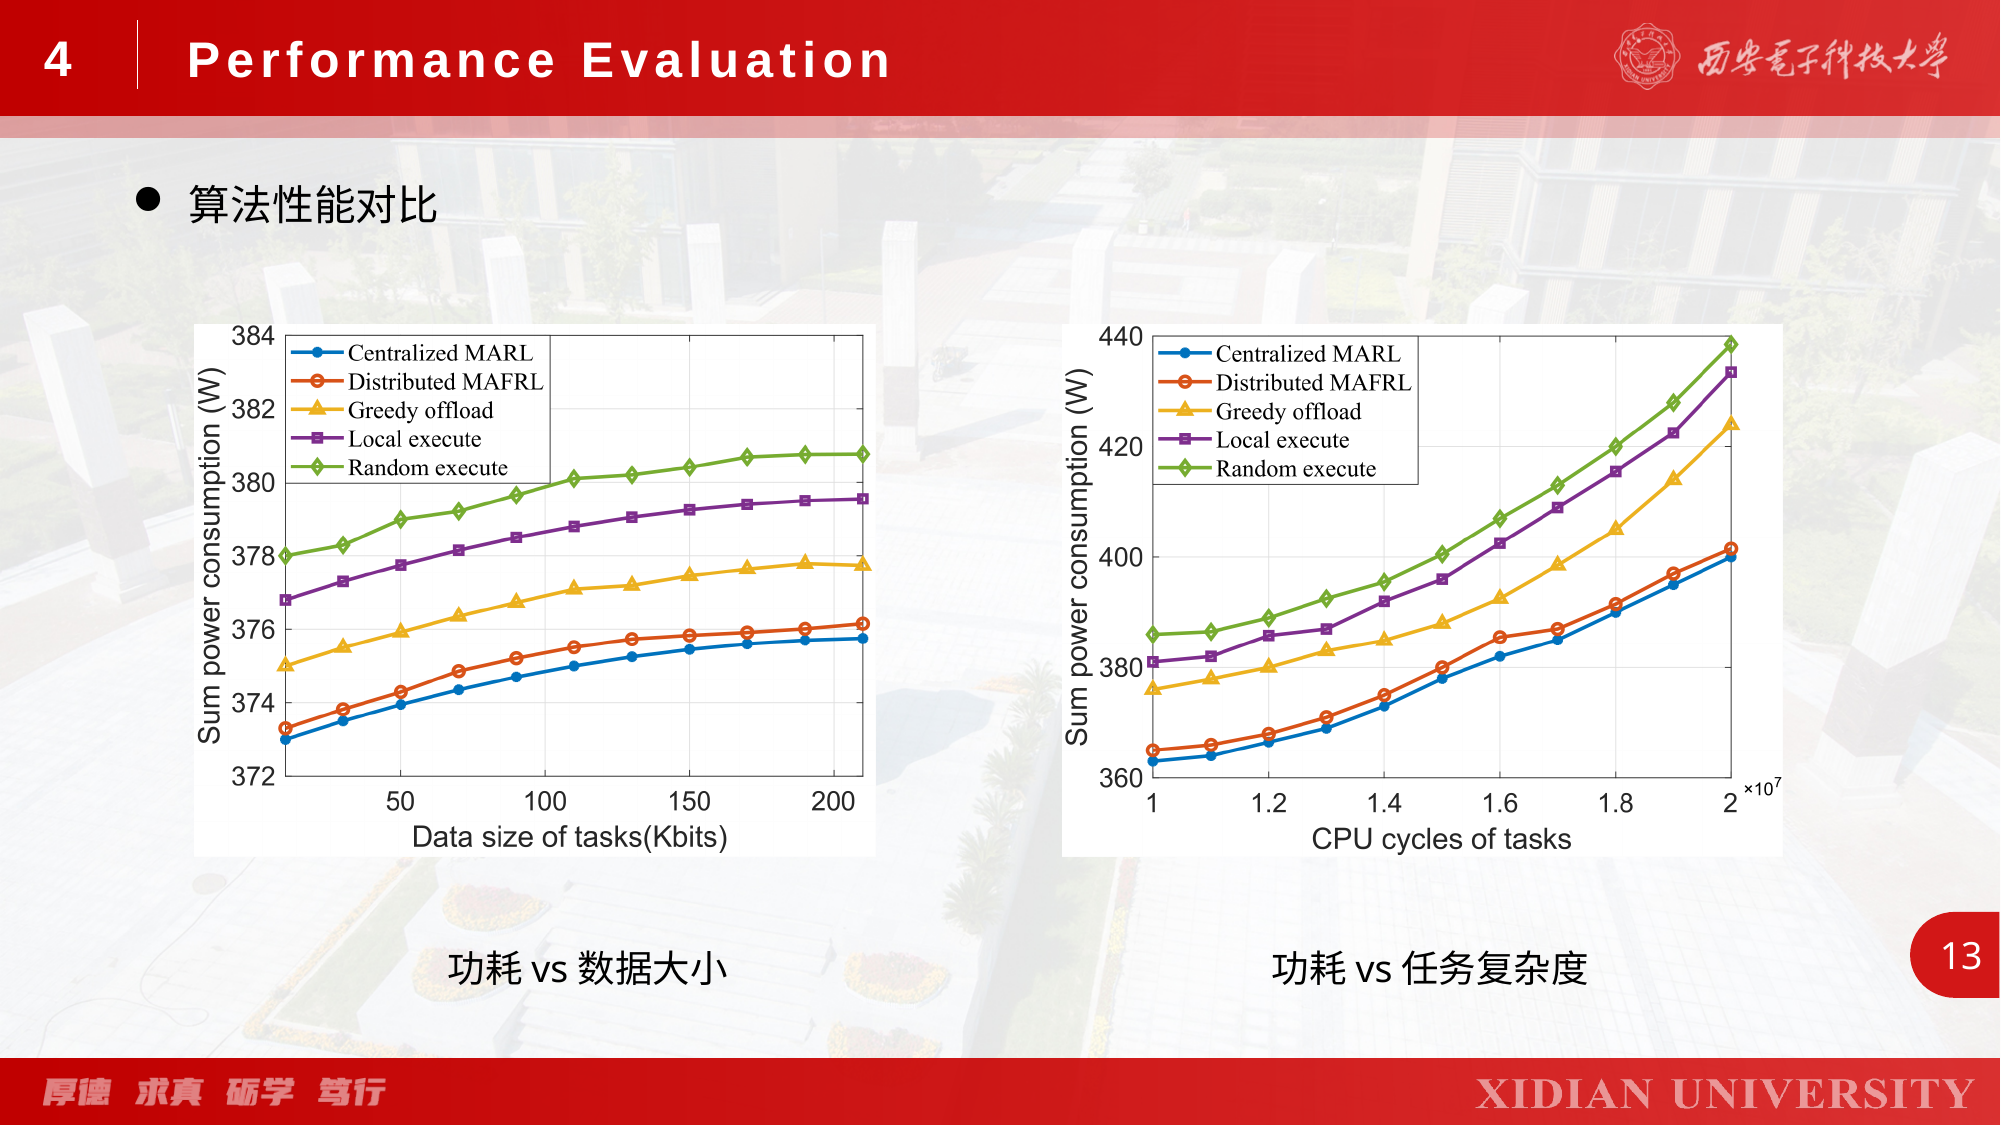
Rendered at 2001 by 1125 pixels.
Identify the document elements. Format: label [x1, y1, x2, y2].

picture [194, 324, 876, 857]
picture [1062, 324, 1784, 857]
text_box [21, 22, 1975, 1125]
text_box [0, 0, 2000, 1125]
